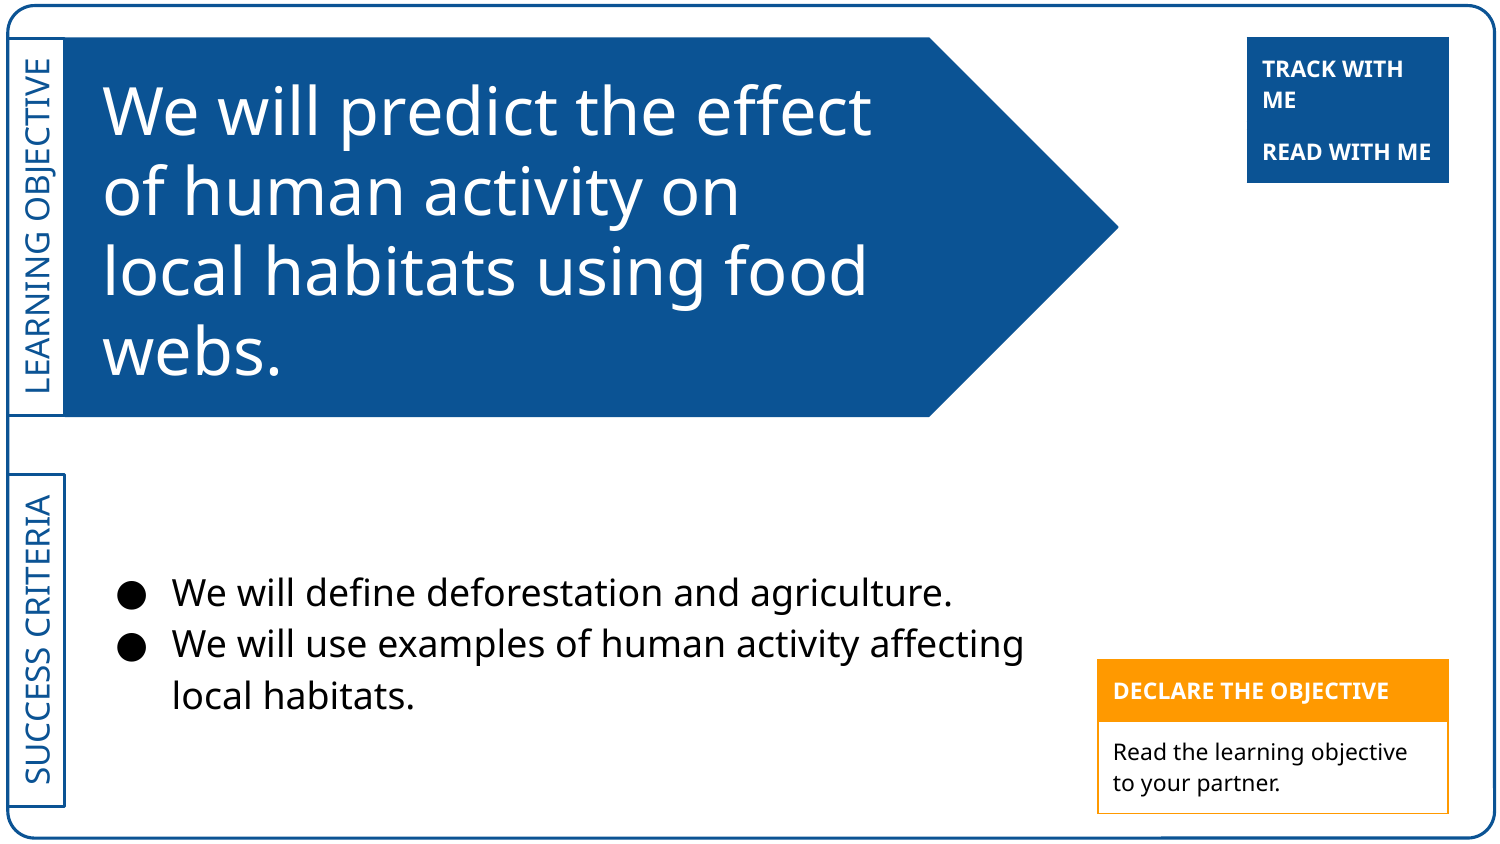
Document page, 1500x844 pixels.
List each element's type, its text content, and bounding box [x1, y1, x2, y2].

table_header TRACK WITH ME [1248, 38, 1447, 121]
list We will define deforestation and agriculture. We will use examples of human activity affecting local habitats. [81, 474, 1053, 805]
table_header READ WITH ME [1248, 122, 1447, 182]
table_header DECLARE THE OBJECTIVE [1099, 661, 1447, 721]
title We will predict the effect of human activity on local habitats using food webs. [87, 78, 918, 380]
table_cell Read the learning objective to your partner. [1099, 722, 1447, 813]
